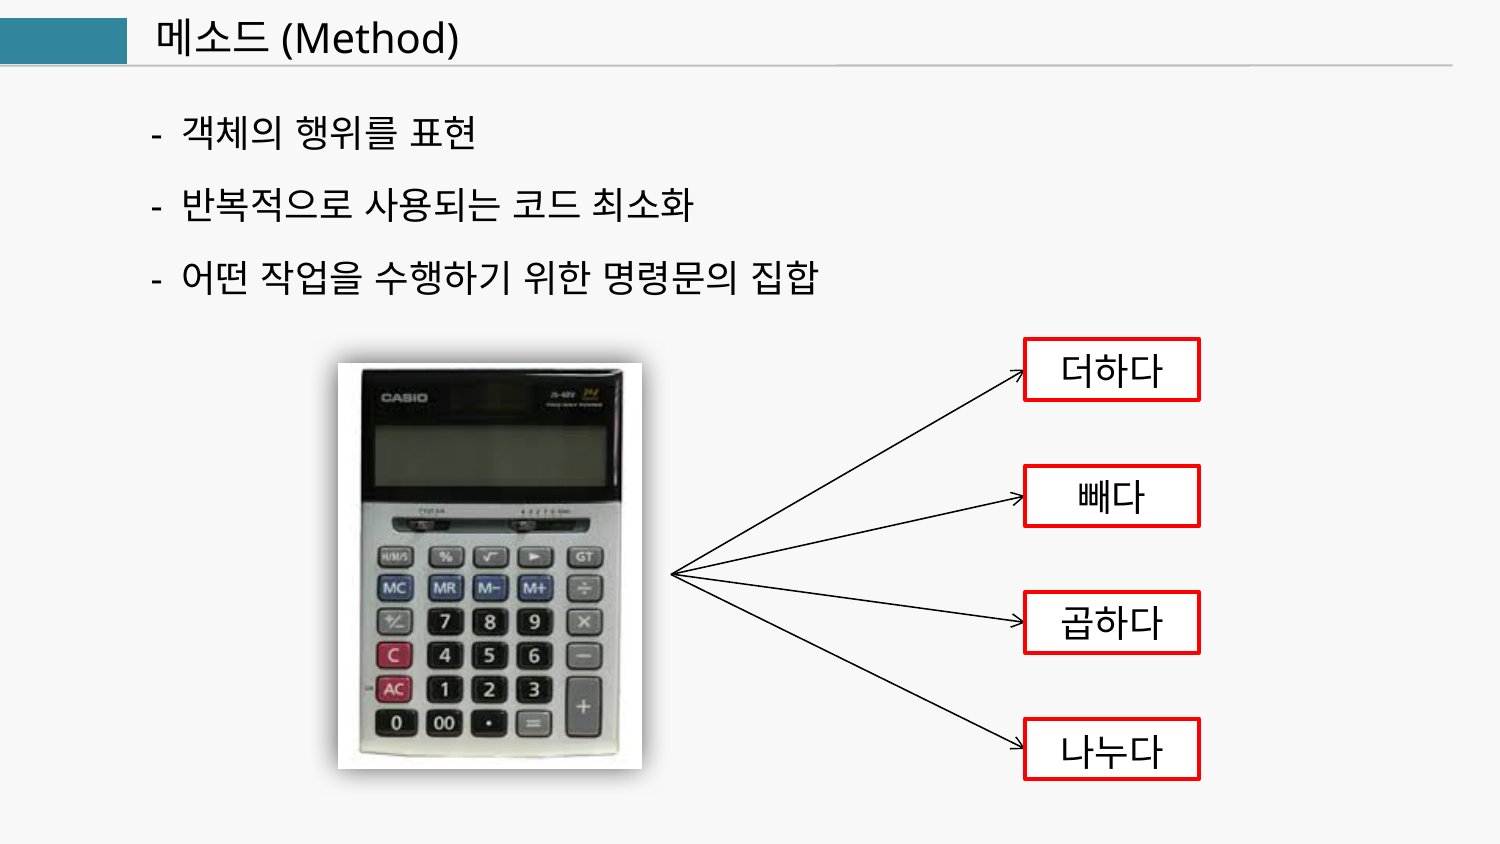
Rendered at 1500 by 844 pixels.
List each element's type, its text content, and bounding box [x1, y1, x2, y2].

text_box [670, 627, 1026, 750]
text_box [1025, 718, 1200, 783]
text_box 메소드(Method) [141, 4, 857, 63]
text_box - 객체의 행위를 표현 [135, 102, 1419, 163]
text_box Java [0, 18, 127, 64]
picture [338, 363, 642, 769]
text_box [670, 369, 1026, 495]
text_box - 어떤 작업을 수행하기 위한 명령문의 집합 [135, 247, 1341, 308]
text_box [1025, 338, 1200, 402]
text_box - 반복적으로 사용되는 코드 최소화 [135, 175, 1341, 235]
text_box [674, 574, 1026, 623]
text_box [670, 495, 1026, 575]
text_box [1025, 465, 1200, 528]
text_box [1025, 591, 1200, 653]
